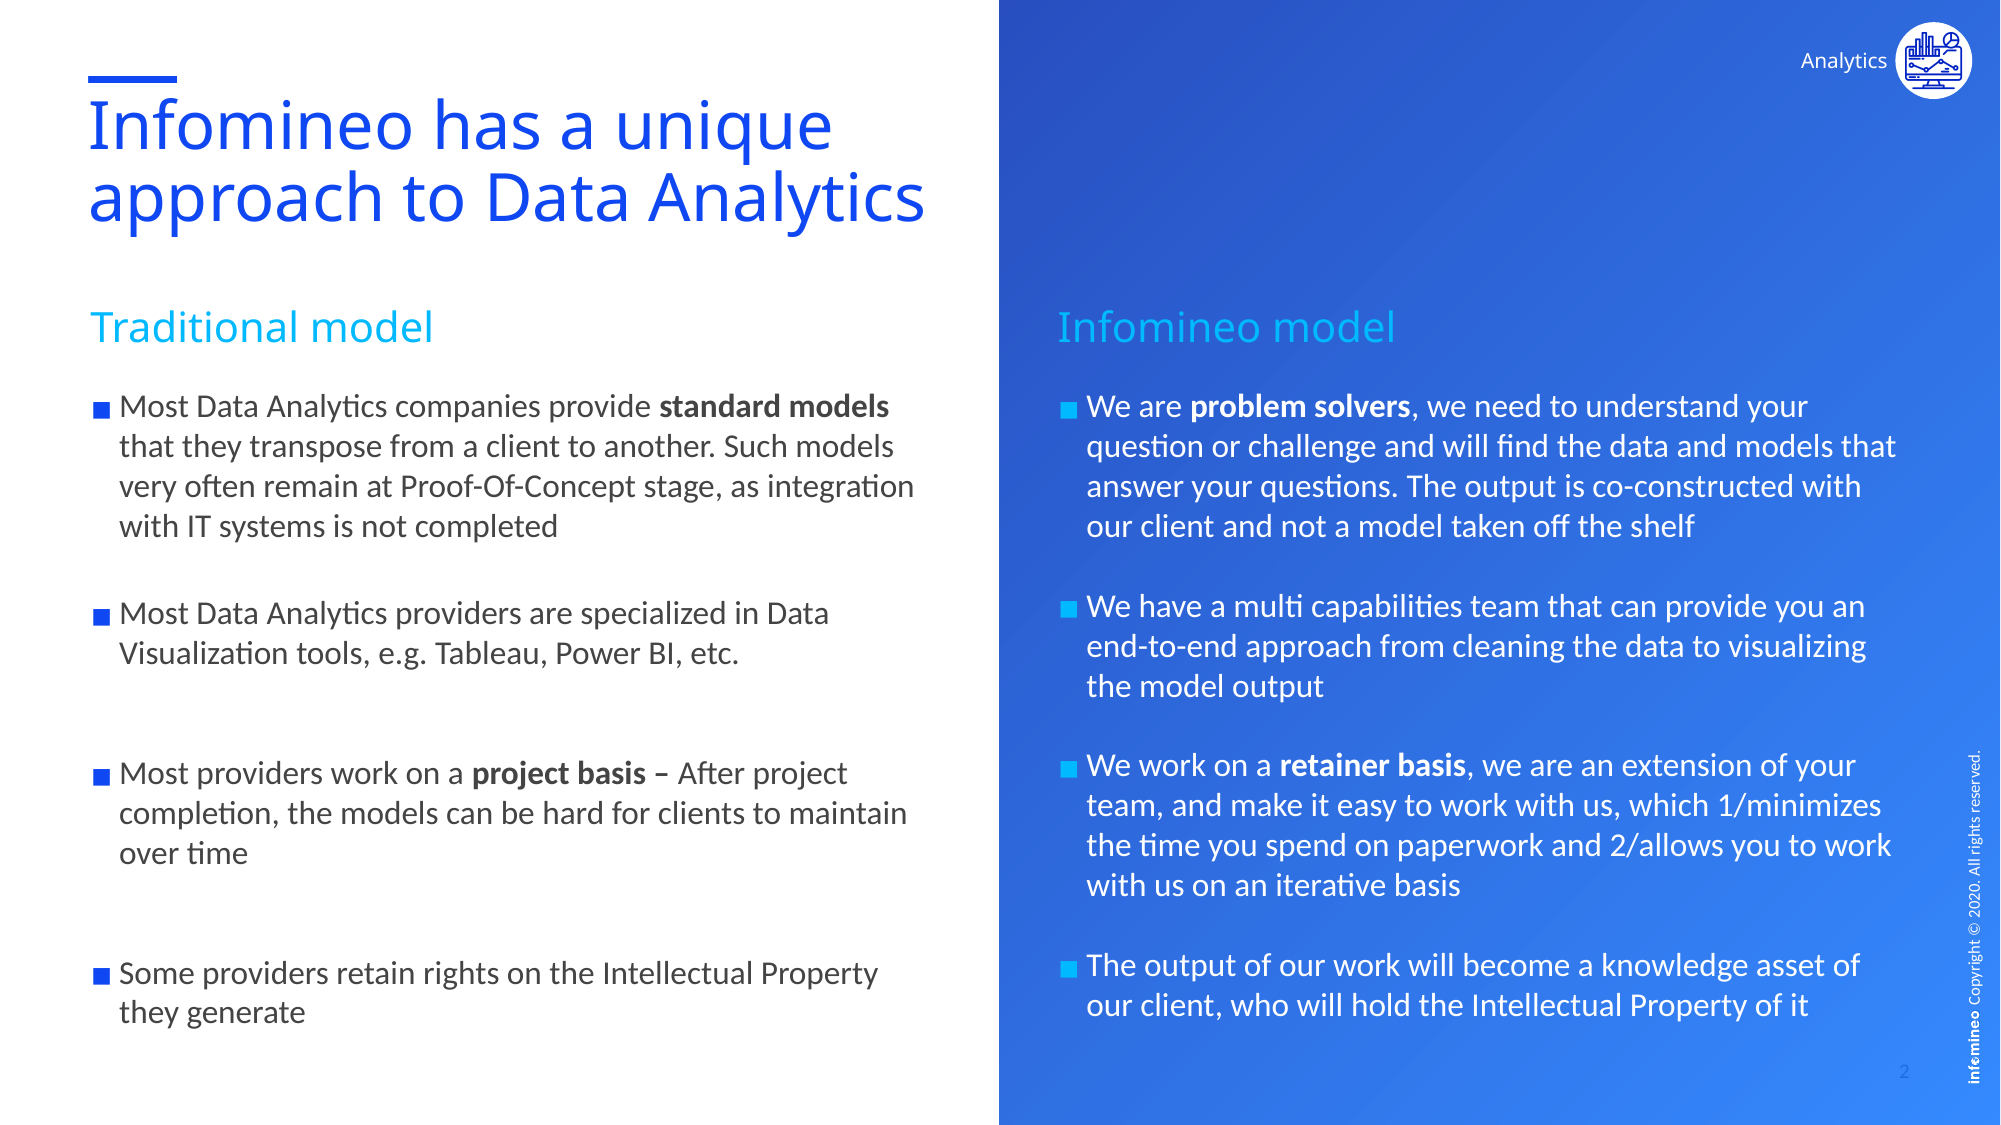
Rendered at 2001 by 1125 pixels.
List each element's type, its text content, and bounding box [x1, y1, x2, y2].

text_box We are problem solvers, we need to understand your question or challenge and will find the data and models that answer your questions. The output is co-constructed with our client and not a model taken off the shelf We have a multi capabilities team that can provide you an end-to-end approach from cleaning the data to visualizing the model output We work on a retainer basis, we are an extension of your team, and make it easy to work with us, which 1/minimizes the time you spend on paperwork and 2/allows you to work with us on an iterative basis The output of our work will become a knowledge asset of our client, who will hold the Intellectual Property of it [1057, 384, 1910, 1024]
text_box Most Data Analytics companies provide standard models that they transpose from a client to another. Such models very often remain at Proof-Of-Concept stage, as integration with IT systems is not completed Most Data Analytics providers are specialized in Data Visualization tools, e.g. Tableau, Power BI, etc. Most providers work on a project basis – After project completion, the models can be hard for clients to maintain over time Some providers retain rights on the Intellectual Property they generate [90, 384, 943, 1071]
text_box Infomineo model [1057, 304, 1910, 353]
picture [1904, 31, 1963, 90]
title Infomineo has a unique approach to Data Analytics [88, 92, 943, 281]
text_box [1800, 21, 1973, 100]
text_box Traditional model [90, 304, 943, 353]
